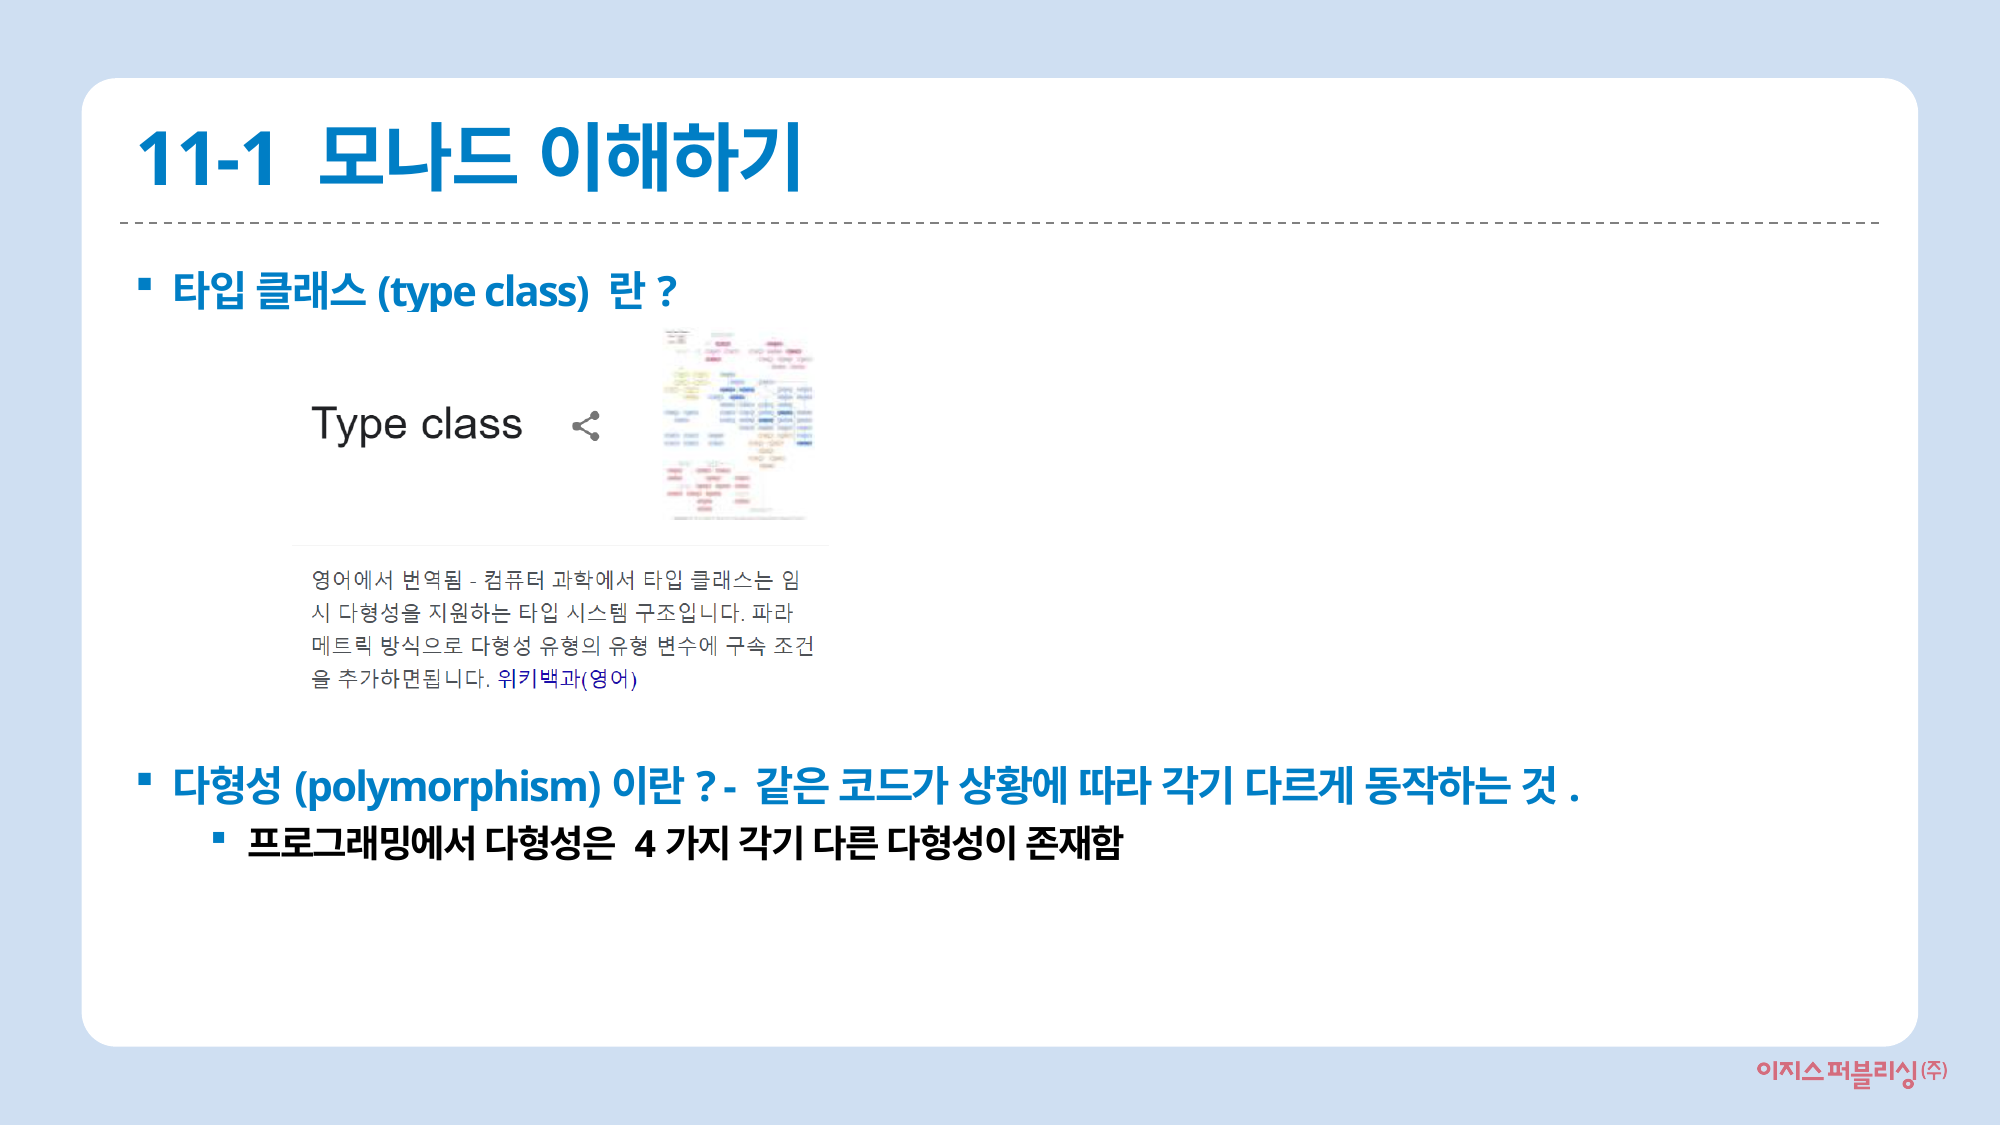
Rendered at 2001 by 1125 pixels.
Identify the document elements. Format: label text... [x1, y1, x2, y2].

list 타입 클래스(type class) 란? 다형성(polymorphism)이란? - 같은 코드가 상황에 따라 각기 다르게 동작하는 것. 프로그래밍에서 다형성은 4가지 각기 다른 다형성이 존재함 [120, 257, 1865, 1009]
picture [292, 312, 829, 693]
title 11-1 모나드 이해하기 [120, 109, 1880, 209]
